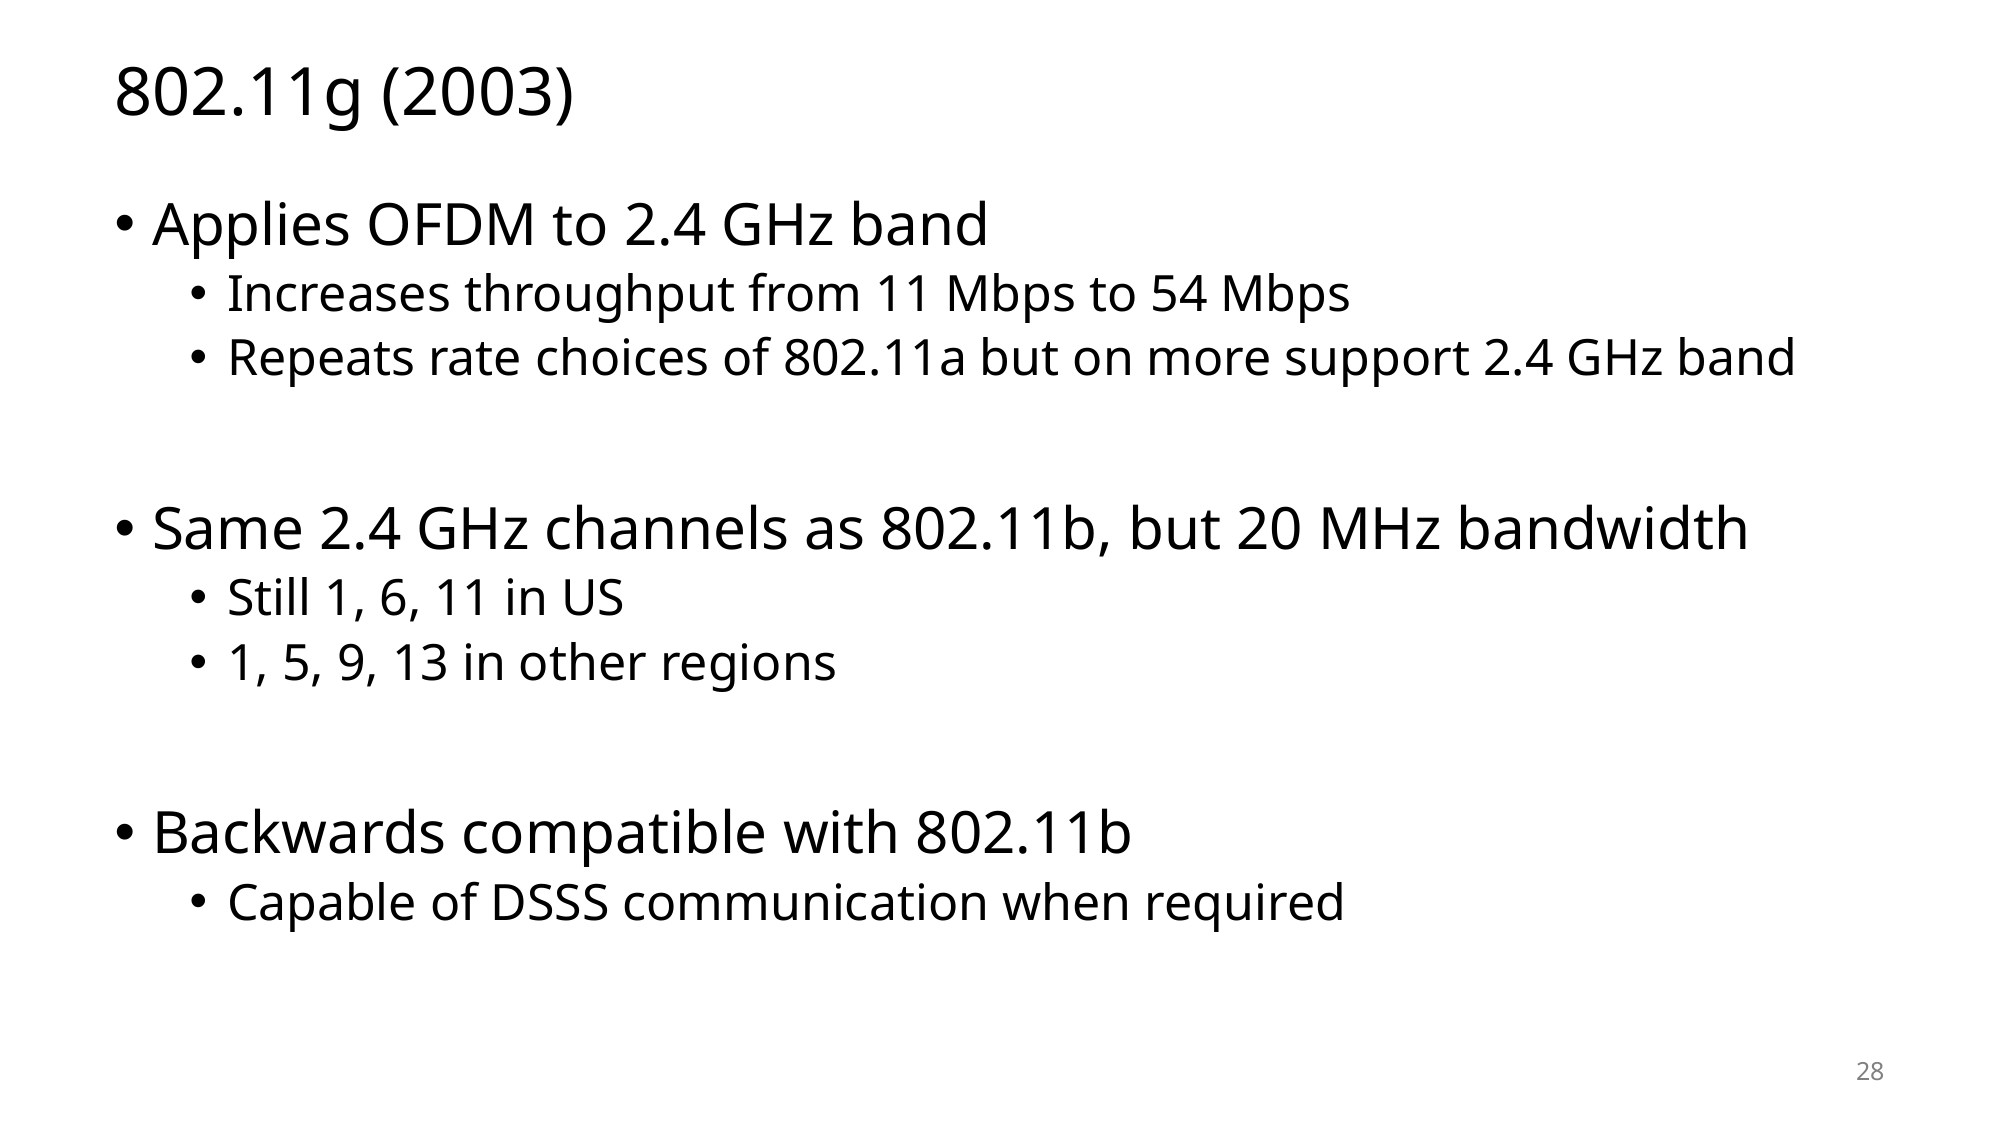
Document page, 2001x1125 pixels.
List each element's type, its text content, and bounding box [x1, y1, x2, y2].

list Applies OFDM to 2.4 GHz band Increases throughput from 11 Mbps to 54 Mbps Repeats rate choices of 802.11a but on more support 2.4 GHz band Same 2.4 GHz channels as 802.11b, but 20 MHz bandwidth Still 1, 6, 11 in US 1, 5, 9, 13 in other regions Backwards compatible with 802.11b Capable of DSSS communication when required [99, 187, 1900, 1013]
slide_number 28 [1749, 1042, 1900, 1103]
title 802.11g (2003) [99, 37, 1900, 150]
